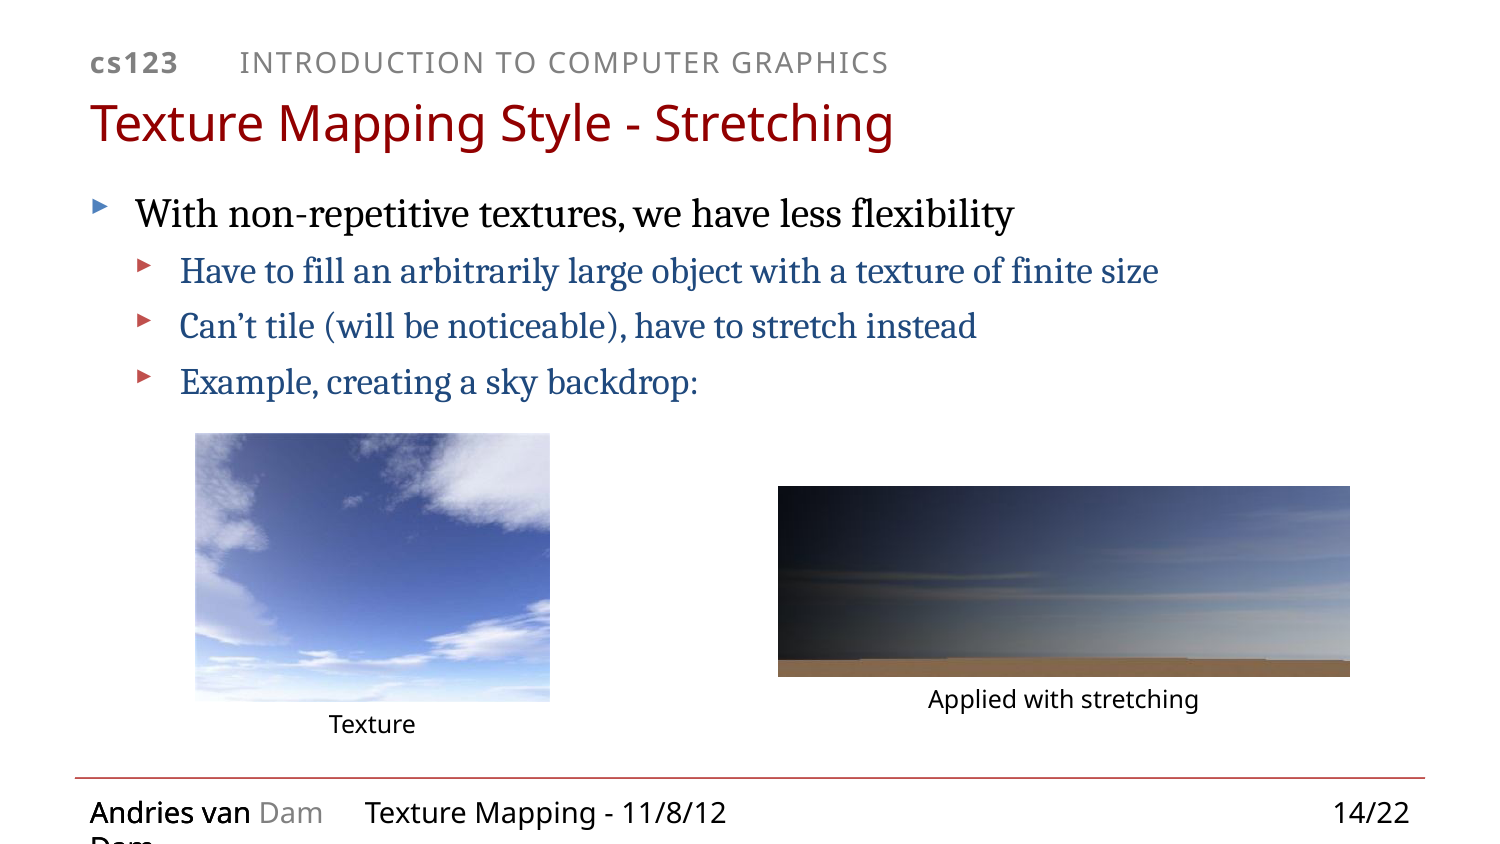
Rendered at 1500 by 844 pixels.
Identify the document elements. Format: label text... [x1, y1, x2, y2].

list With non-repetitive textures, we have less flexibility Have to fill an arbitrarily large object with a texture of finite size Can’t tile (will be noticeable), have to stretch instead Example, creating a sky backdrop: [75, 178, 1425, 769]
title Texture Mapping Style - Stretching [75, 84, 1425, 160]
footer Texture Mapping - 11/8/12 [350, 787, 1213, 827]
text_box Texture [314, 714, 431, 747]
slide_number 14/22 [1224, 787, 1425, 827]
picture [778, 485, 1351, 677]
picture [194, 433, 551, 702]
text_box Applied with stretching [913, 690, 1215, 722]
